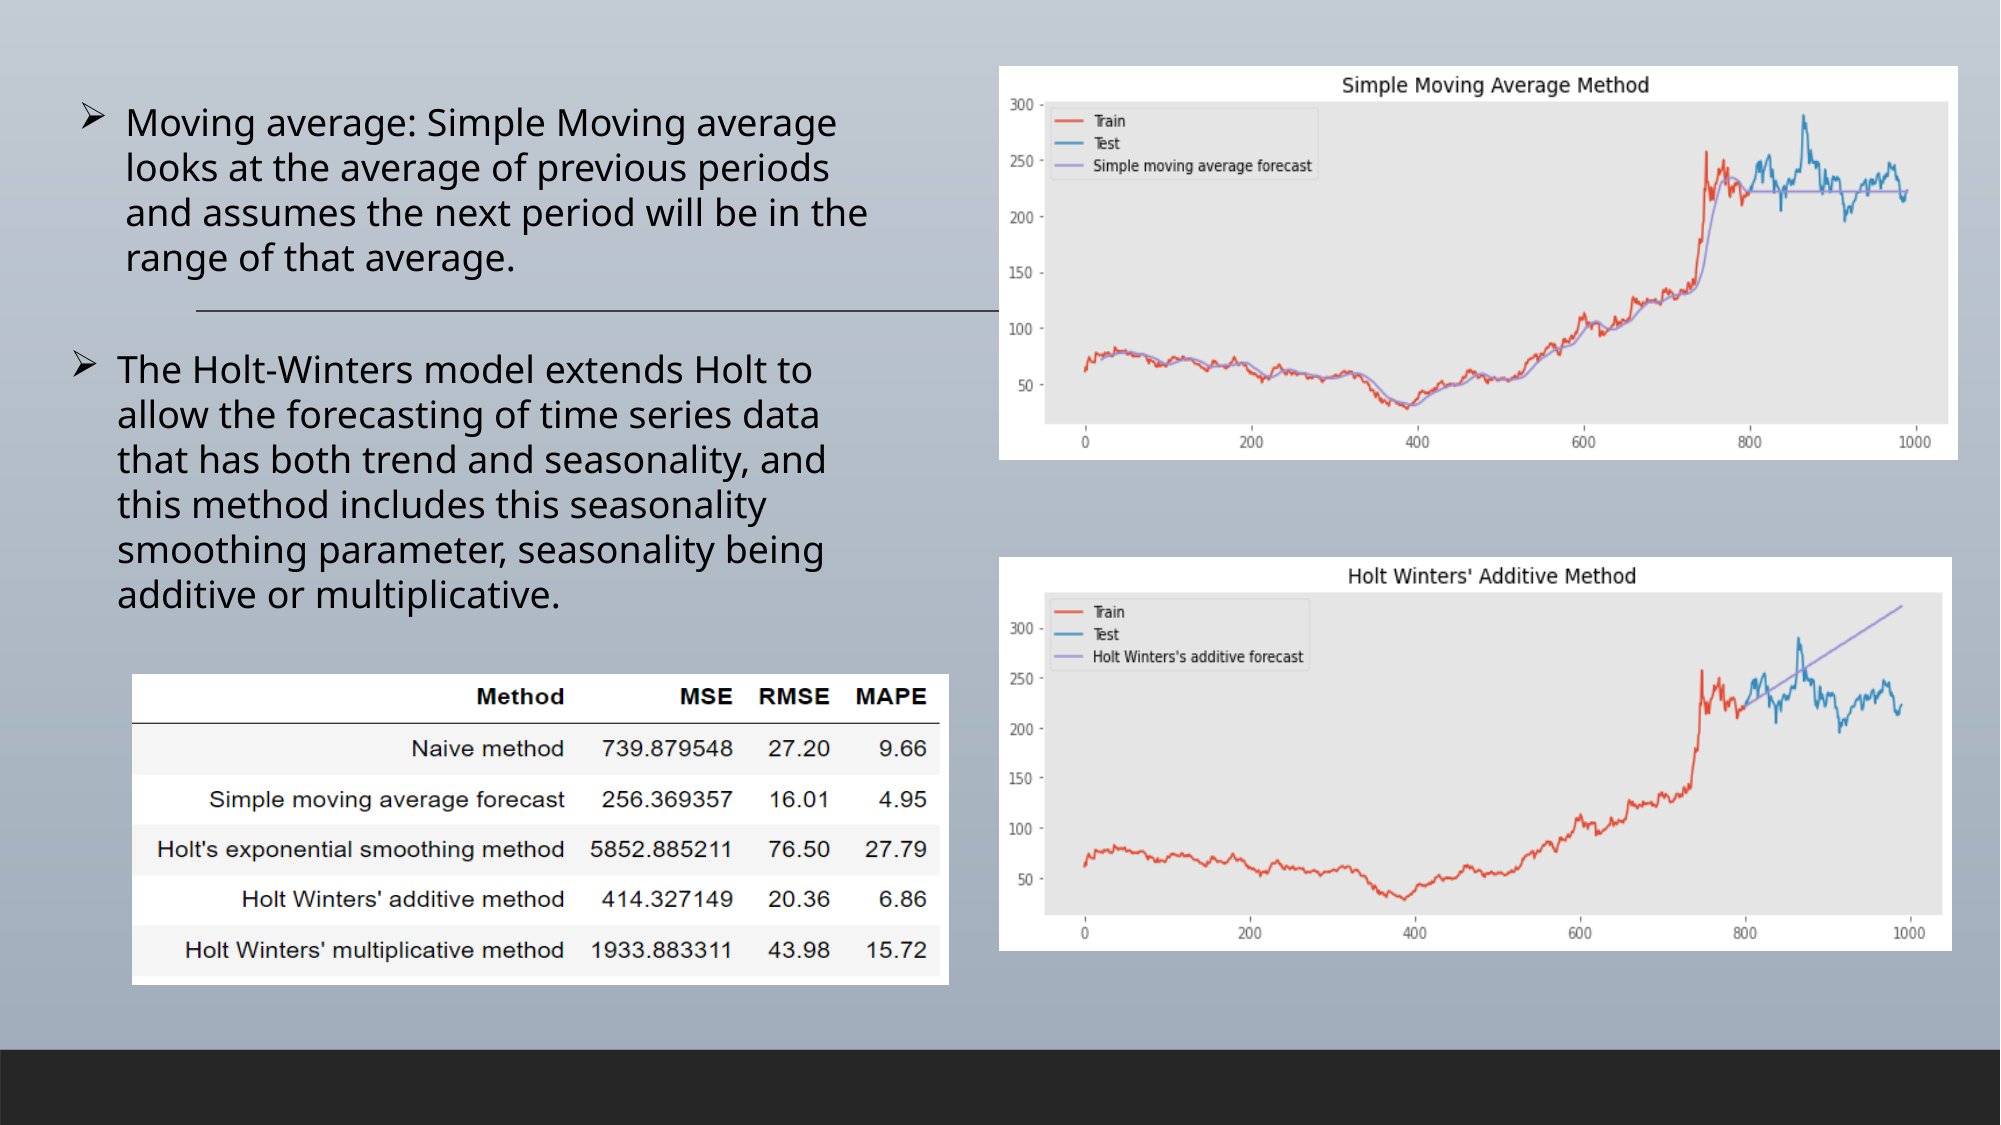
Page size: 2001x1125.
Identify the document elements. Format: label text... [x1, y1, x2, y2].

text_box Moving average: Simple Moving average looks at the average of previous periods and assumes the next period will be in the range of that average. [63, 91, 897, 287]
picture [999, 65, 1958, 460]
text_box The Holt-Winters model extends Holt to allow the forecasting of time series data that has both trend and seasonality, and this method includes this seasonality smoothing parameter, seasonality being additive or multiplicative. [55, 338, 905, 624]
picture [999, 556, 1952, 952]
picture [131, 673, 950, 986]
